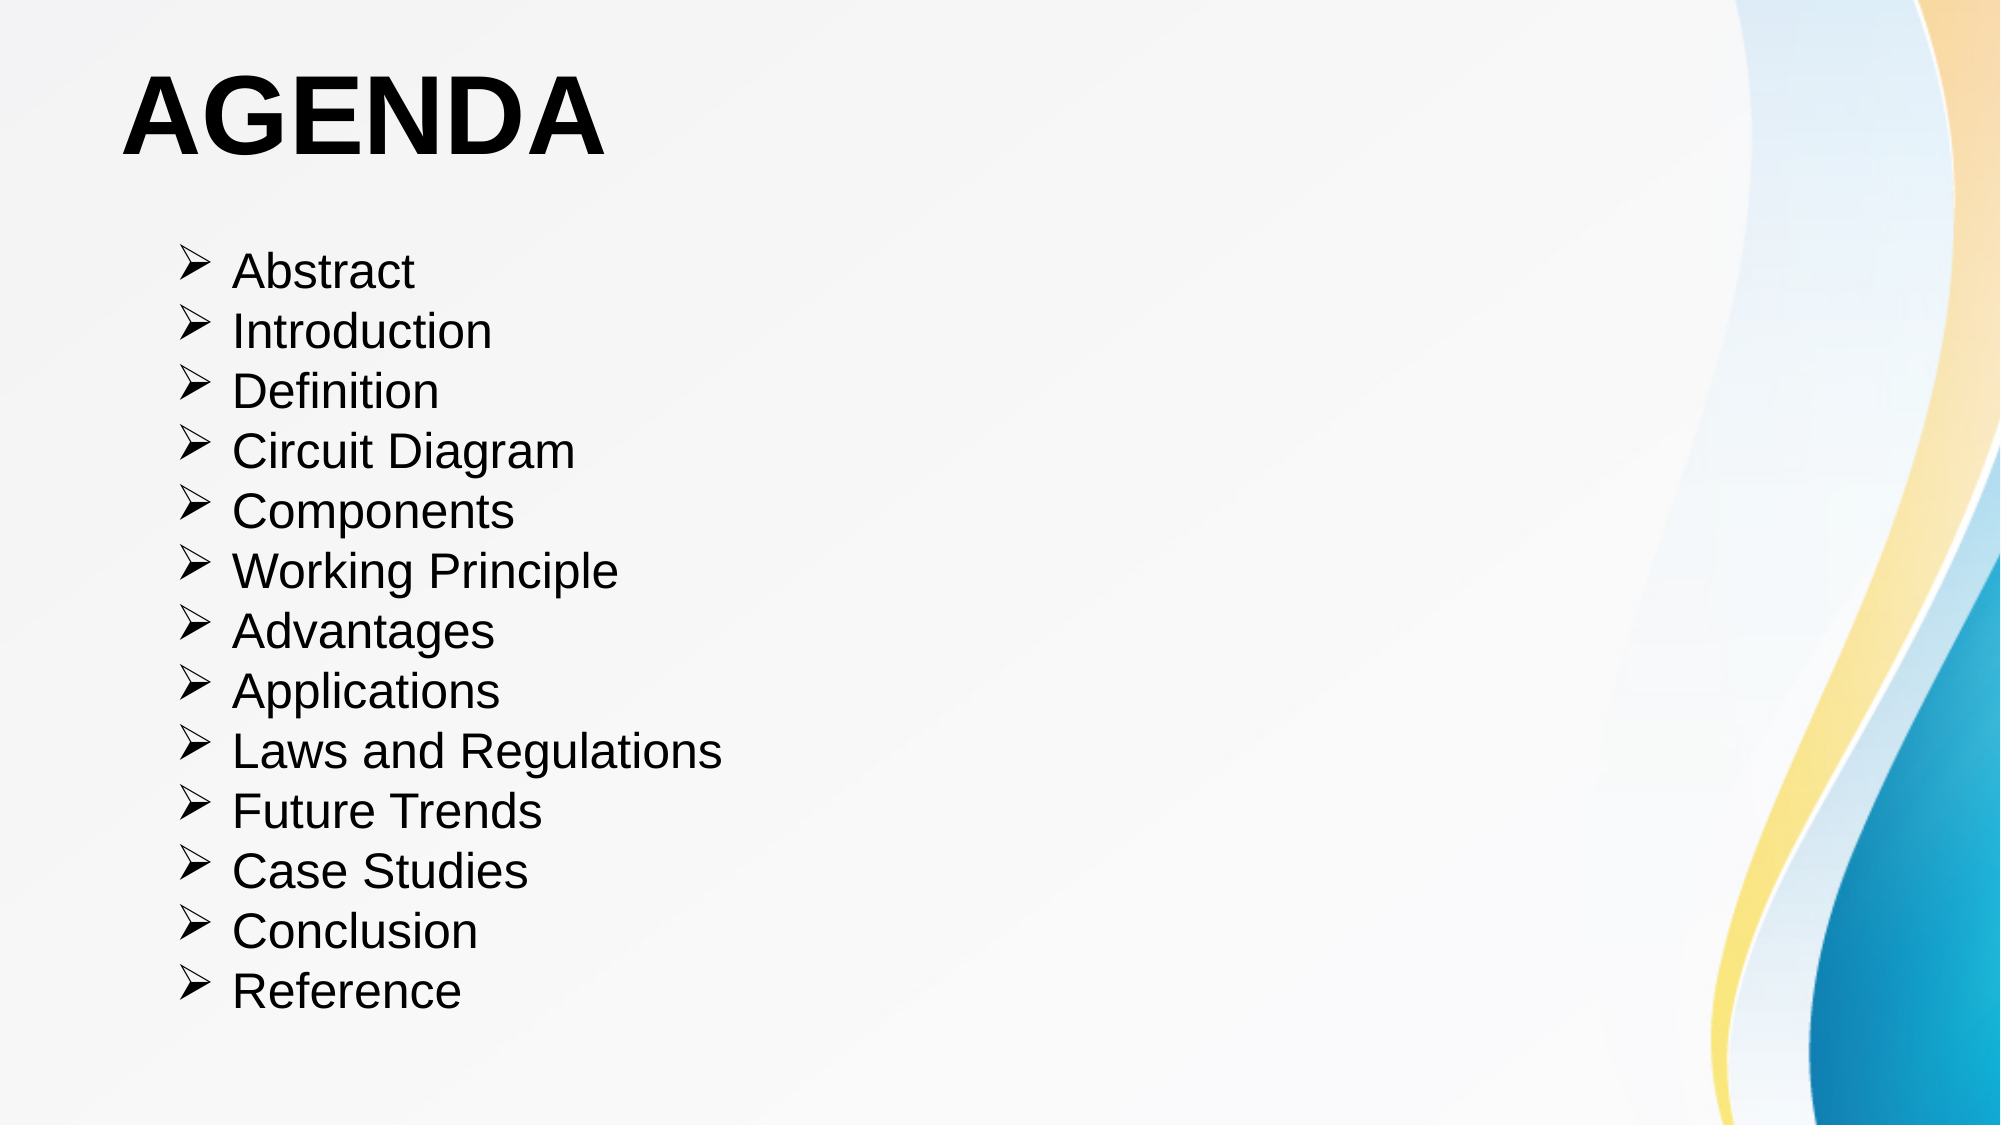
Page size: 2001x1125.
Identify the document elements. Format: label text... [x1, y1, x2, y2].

text_box Abstract Introduction Definition Circuit Diagram Components Working Principle Advantages Applications Laws and Regulations Future Trends Case Studies Conclusion Reference [160, 230, 1000, 1026]
picture [0, 0, 2001, 1125]
text_box AGENDA [105, 34, 743, 185]
